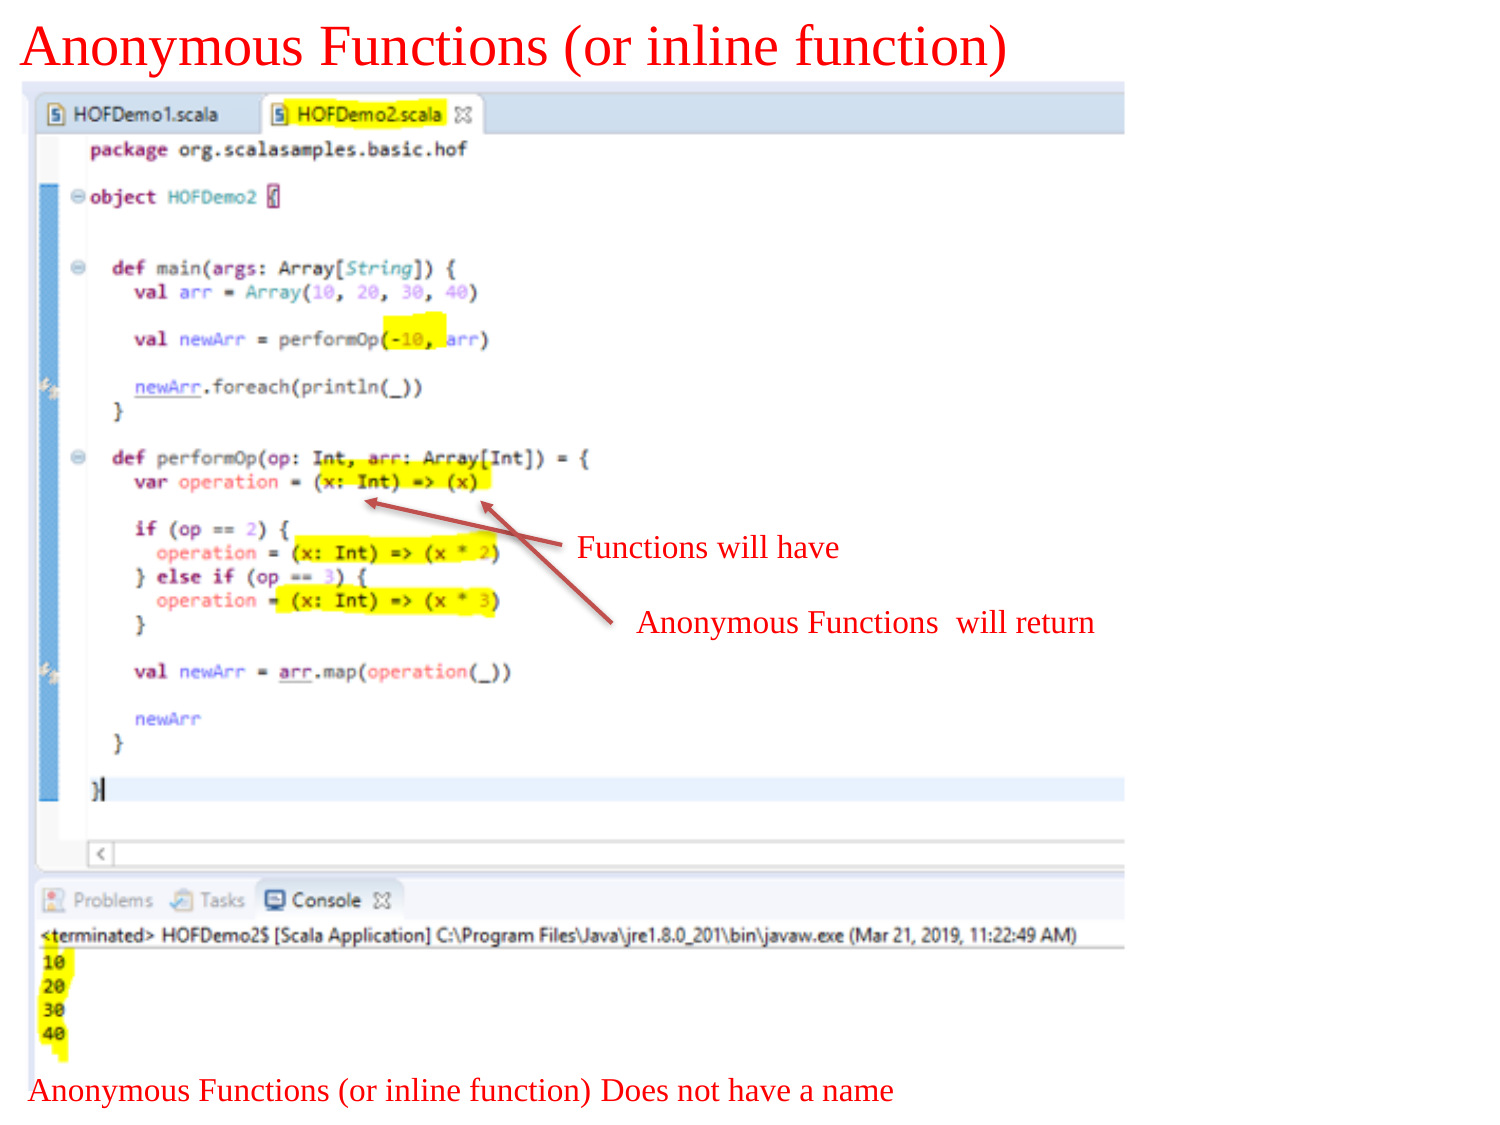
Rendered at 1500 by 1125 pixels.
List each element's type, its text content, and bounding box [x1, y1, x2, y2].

picture [12, 63, 1180, 1092]
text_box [479, 500, 613, 624]
text_box Anonymous Functions (or inline function) [4, 0, 1039, 85]
text_box Anonymous Functions (or inline function) Does not have a name [12, 1060, 1318, 1116]
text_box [363, 500, 478, 546]
